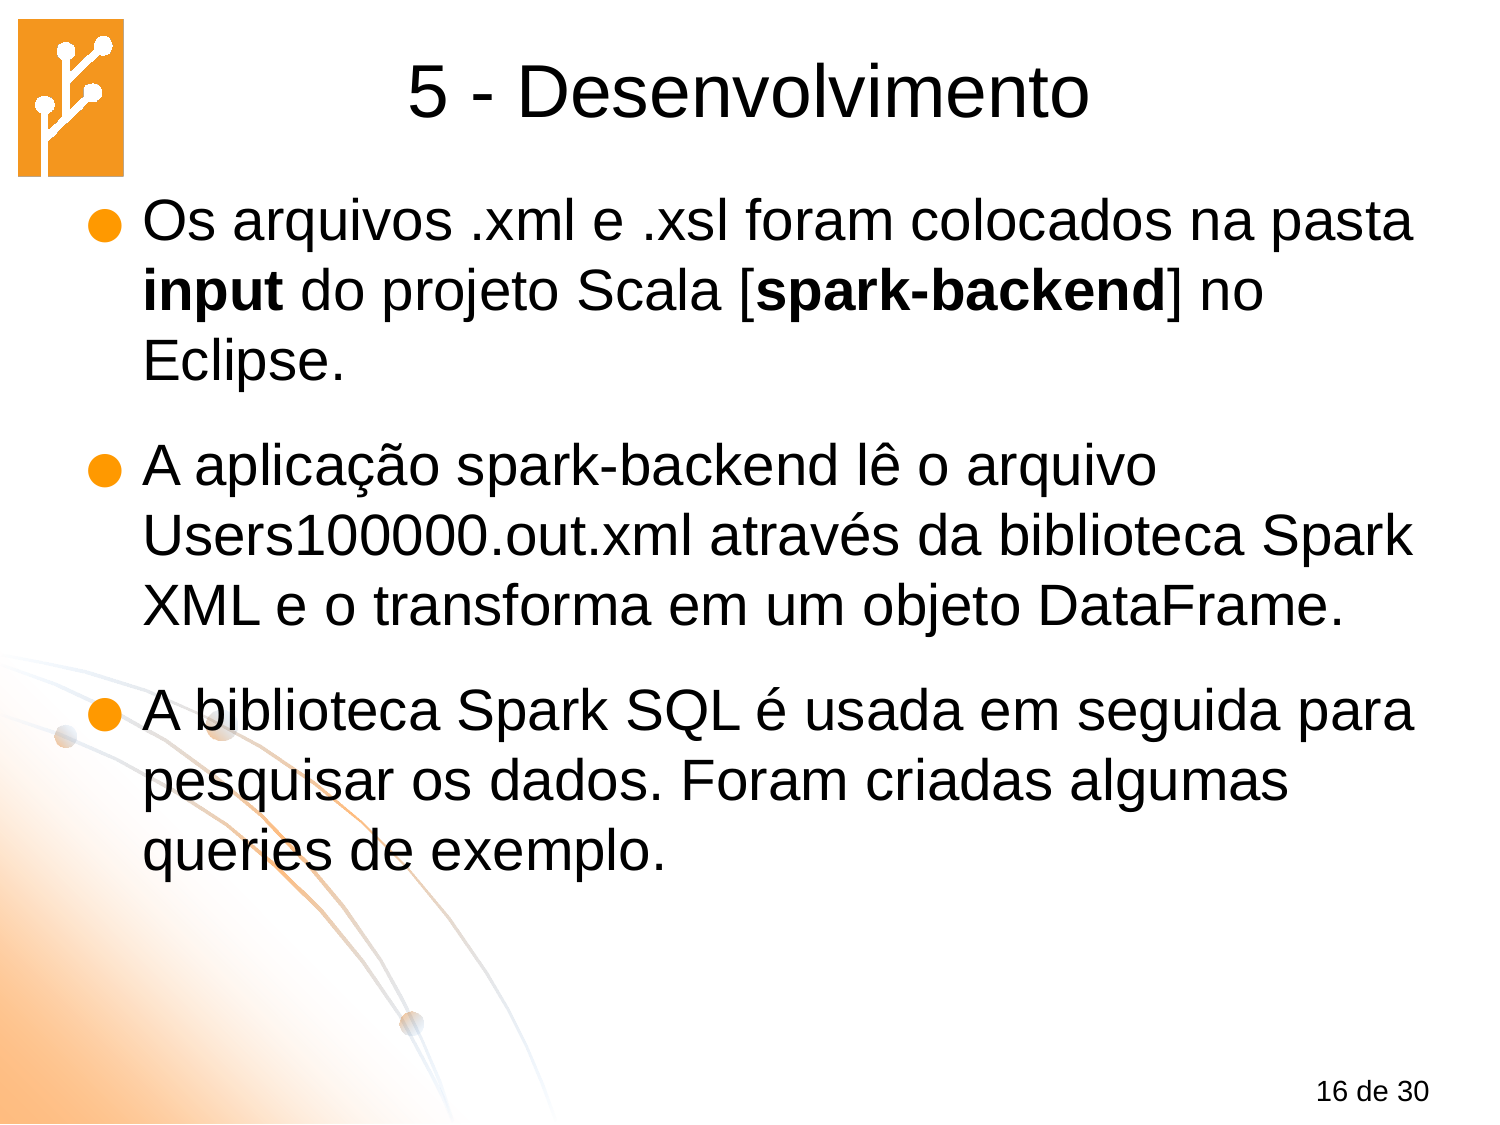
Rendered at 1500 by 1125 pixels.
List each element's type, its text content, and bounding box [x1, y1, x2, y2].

text_box 16 de 30 [1295, 1057, 1451, 1112]
text_box 5 - Desenvolvimento [0, 0, 1500, 174]
text_box Os arquivos .xml e .xsl foram colocados na pasta input do projeto Scala [spark-backend] no Eclipse. A aplicação spark-backend lê o arquivo Users100000.out.xml através da biblioteca Spark XML e o transforma em um objeto DataFrame. A biblioteca Spark SQL é usada em seguida para pesquisar os dados. Foram criadas algumas queries de exemplo. [0, 174, 1500, 1125]
